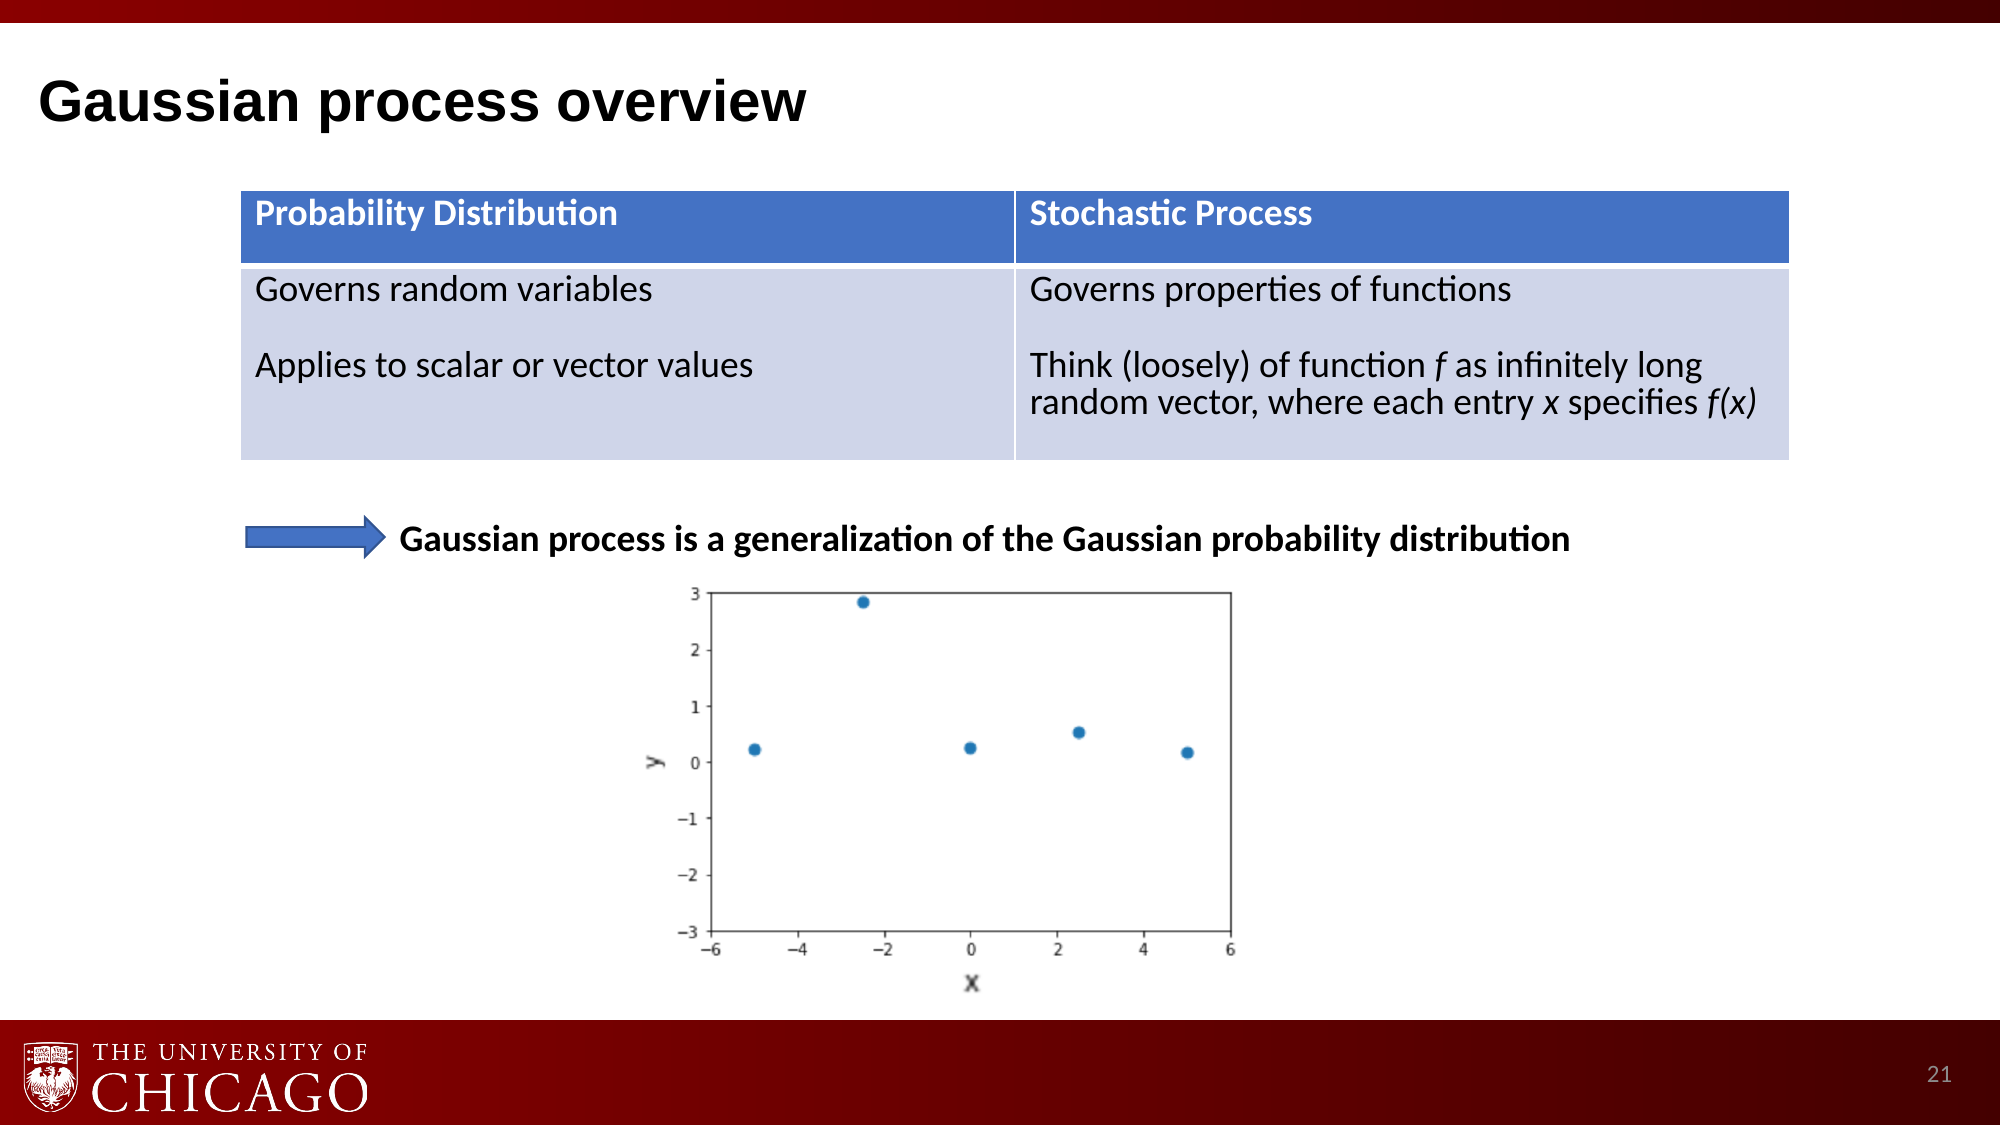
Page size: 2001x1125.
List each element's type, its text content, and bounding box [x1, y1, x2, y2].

text_box [245, 514, 387, 560]
text_box [0, 1020, 2000, 1125]
slide_number 21 [1517, 1042, 1968, 1103]
picture [635, 581, 1246, 1002]
text_box Gaussian process is a generalization of the Gaussian probability distribution [384, 506, 1592, 567]
table_header Probability Distribution [241, 191, 1014, 263]
table_header Stochastic Process [1016, 191, 1789, 263]
text_box [0, 0, 2000, 23]
picture [23, 1042, 367, 1112]
text_box Gaussian process overview [23, 55, 1704, 141]
table_cell Governs random variables Applies to scalar or vector values [241, 269, 1014, 460]
table_cell Governs properties of functions Think (loosely) of function f as infinitely long random vector, where each entry x specifies f(x) [1016, 269, 1789, 460]
